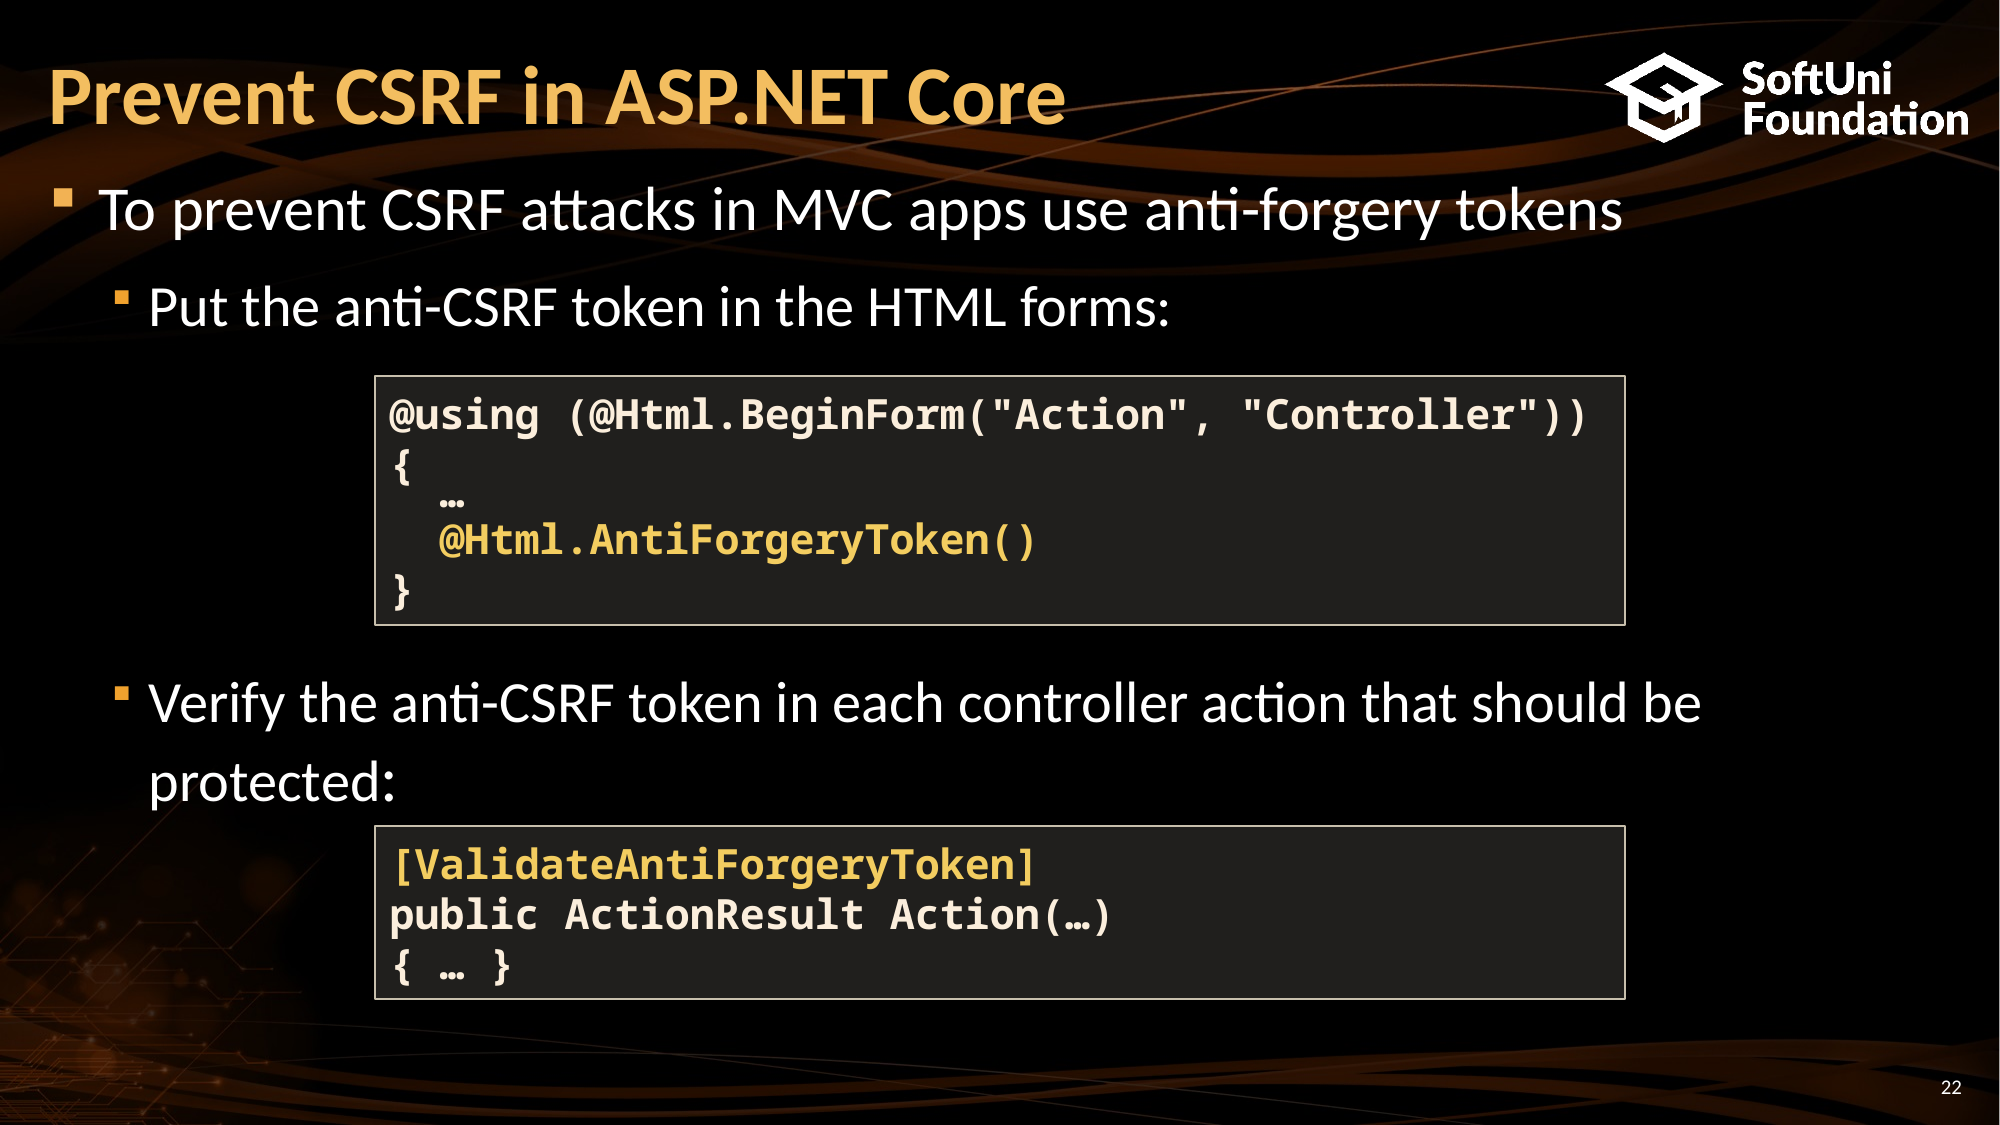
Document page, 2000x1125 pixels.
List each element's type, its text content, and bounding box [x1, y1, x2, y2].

text_box @using (@Html.BeginForm("Action", "Controller")) { … @Html.AntiForgeryToken() } [374, 376, 1625, 625]
slide_number 22 [1897, 1077, 1968, 1103]
picture [0, 0, 2000, 1125]
text_box [ValidateAntiForgeryToken] public ActionResult Action(…) { … } [374, 825, 1625, 1000]
list To prevent CSRF attacks in MVC apps use anti-forgery tokens Put the anti-CSRF token in the HTML forms: Verify the anti-CSRF token in each controller action that should be protected: [31, 162, 1968, 1077]
title Prevent CSRF in ASP.NET Core [30, 6, 1602, 189]
